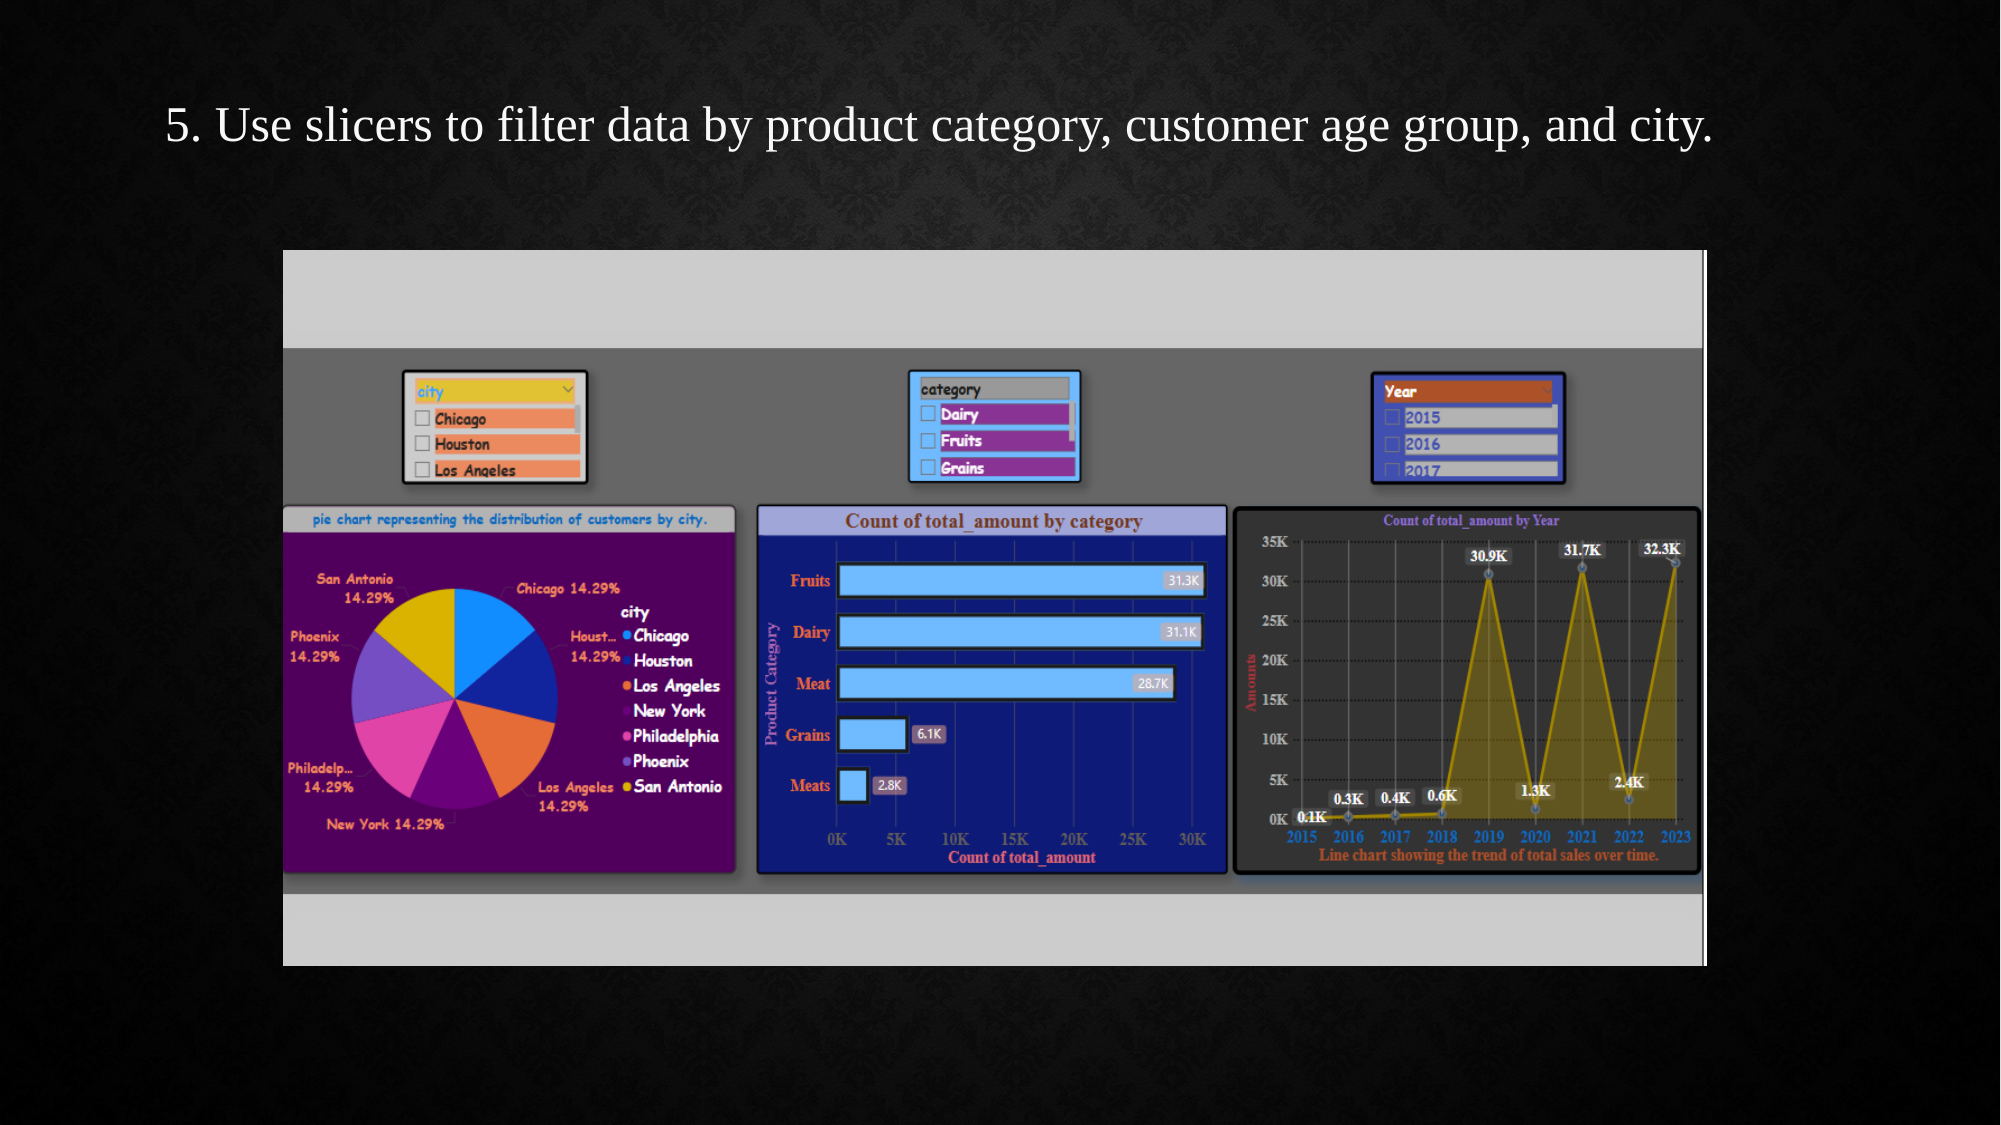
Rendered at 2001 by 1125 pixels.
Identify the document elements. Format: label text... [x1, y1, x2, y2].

picture [282, 250, 1708, 967]
list 5. Use slicers to filter data by product category, customer age group, and city. [149, 71, 1849, 986]
